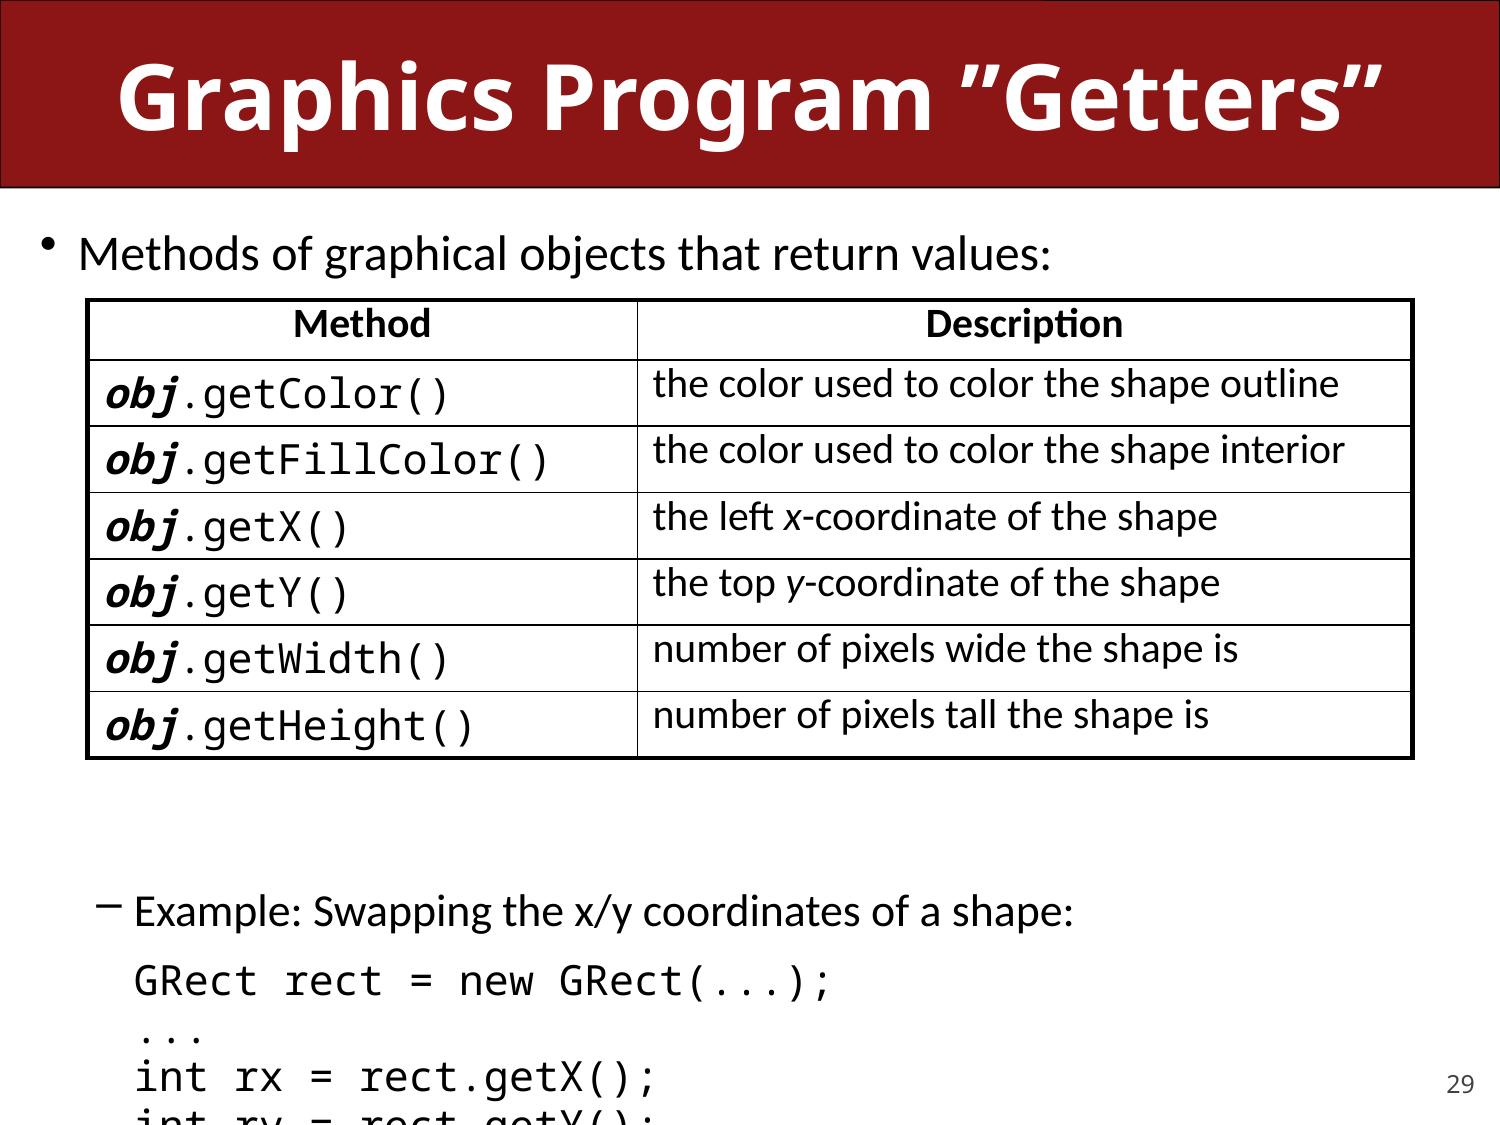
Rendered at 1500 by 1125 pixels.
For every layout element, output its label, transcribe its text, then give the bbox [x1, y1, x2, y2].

table_cell the top y-coordinate of the shape [638, 560, 1410, 624]
table_header Method [90, 302, 637, 359]
table_cell obj.getColor() [90, 361, 637, 425]
table_cell the color used to color the shape interior [638, 427, 1410, 492]
table_cell obj.getWidth() [90, 626, 637, 691]
table_cell number of pixels wide the shape is [638, 626, 1410, 691]
title Graphics Program ”Getters” [75, 0, 1425, 188]
table_cell obj.getFillColor() [90, 427, 637, 492]
table_cell number of pixels tall the shape is [638, 692, 1410, 756]
table_cell the left x-coordinate of the shape [638, 493, 1410, 558]
list Methods of graphical objects that return values: Example: Swapping the x/y coordinates of a shape: GRect rect = new GRect(...); ... int rx = rect.getX(); int ry = rect.getY(); rect.setLocation(ry, rx); [24, 212, 1475, 1063]
table_cell the color used to color the shape outline [638, 361, 1410, 425]
table_cell obj.getHeight() [90, 692, 637, 756]
table_header Description [638, 302, 1410, 359]
table_cell obj.getX() [90, 493, 637, 558]
table_cell obj.getY() [90, 560, 637, 624]
